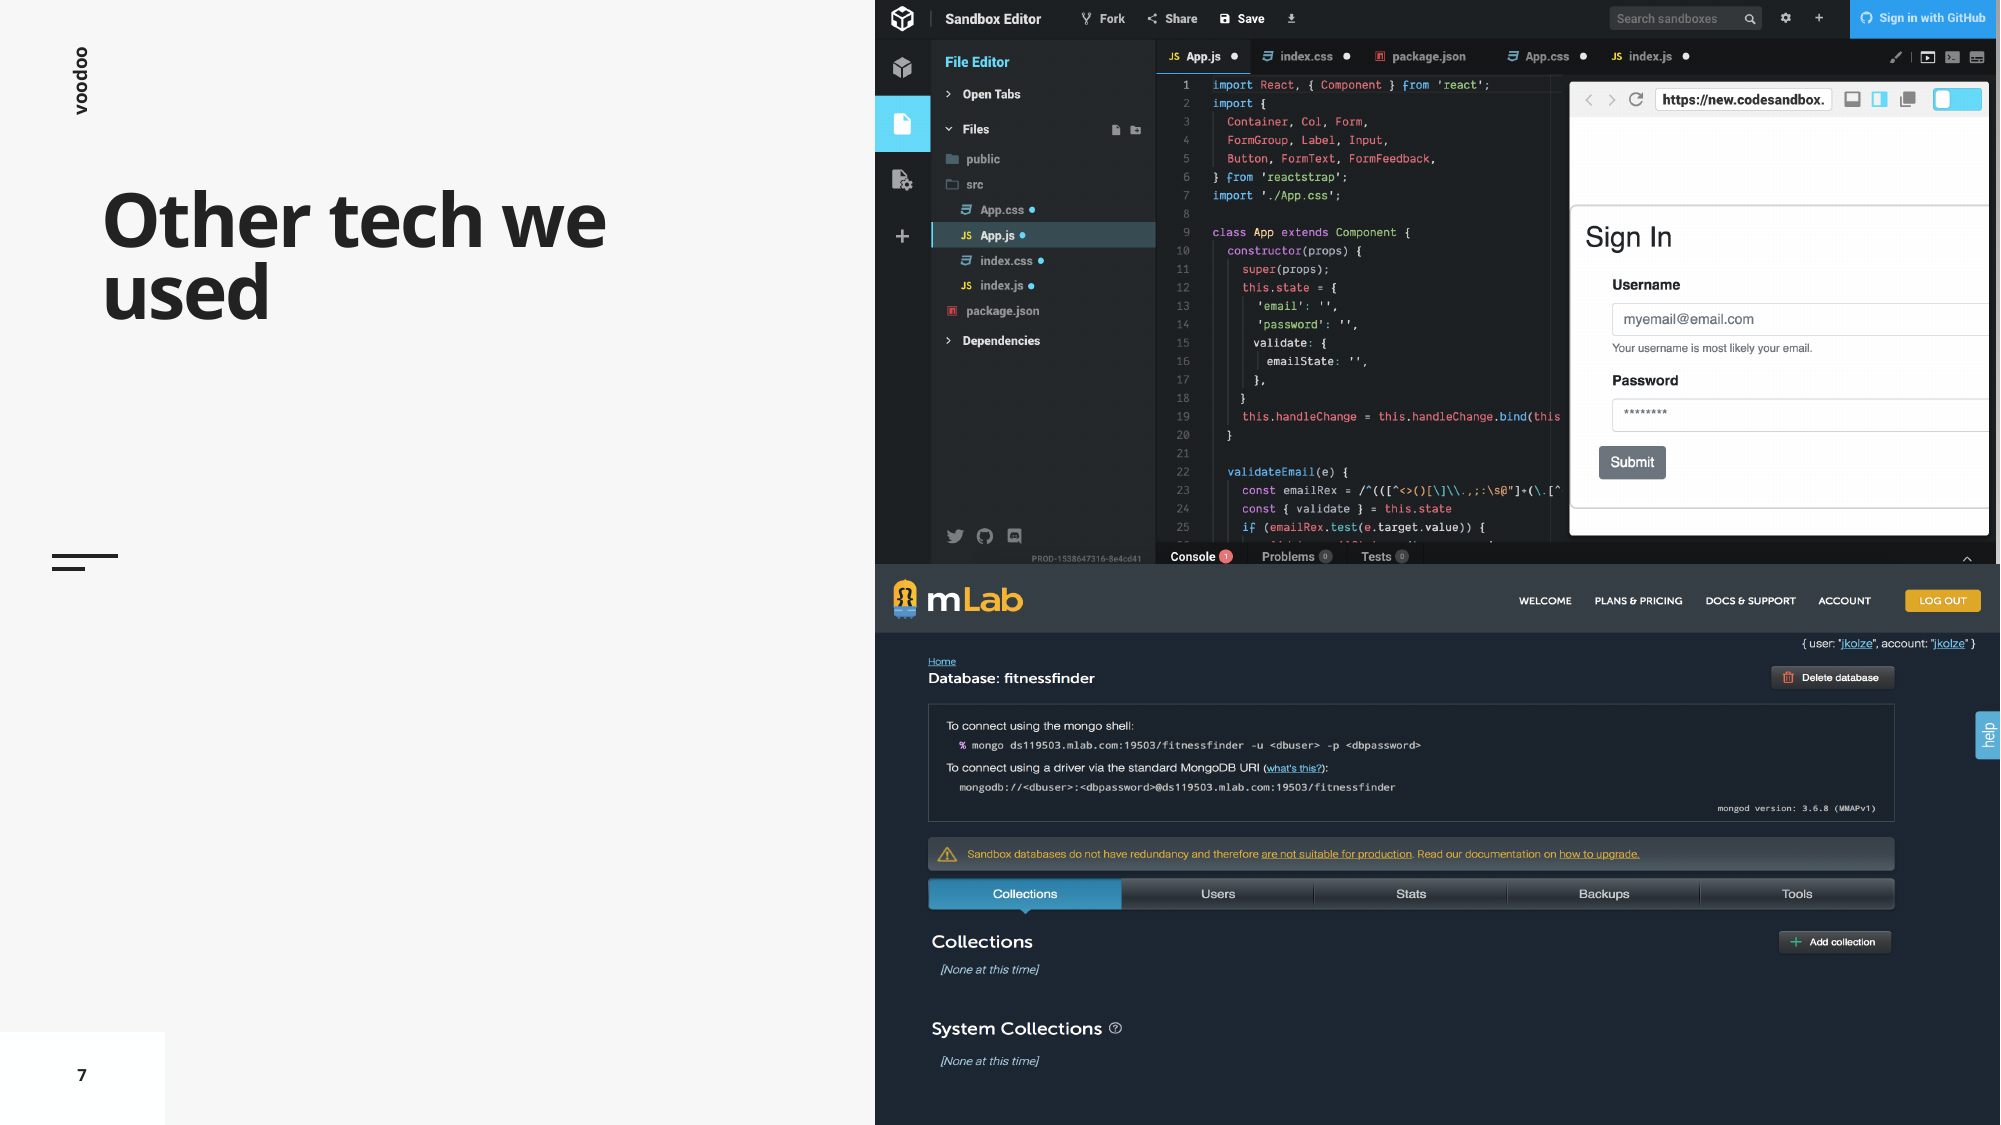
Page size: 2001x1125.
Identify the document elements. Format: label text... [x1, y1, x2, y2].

picture [874, 0, 2000, 1125]
title Other tech we used [101, 158, 767, 364]
